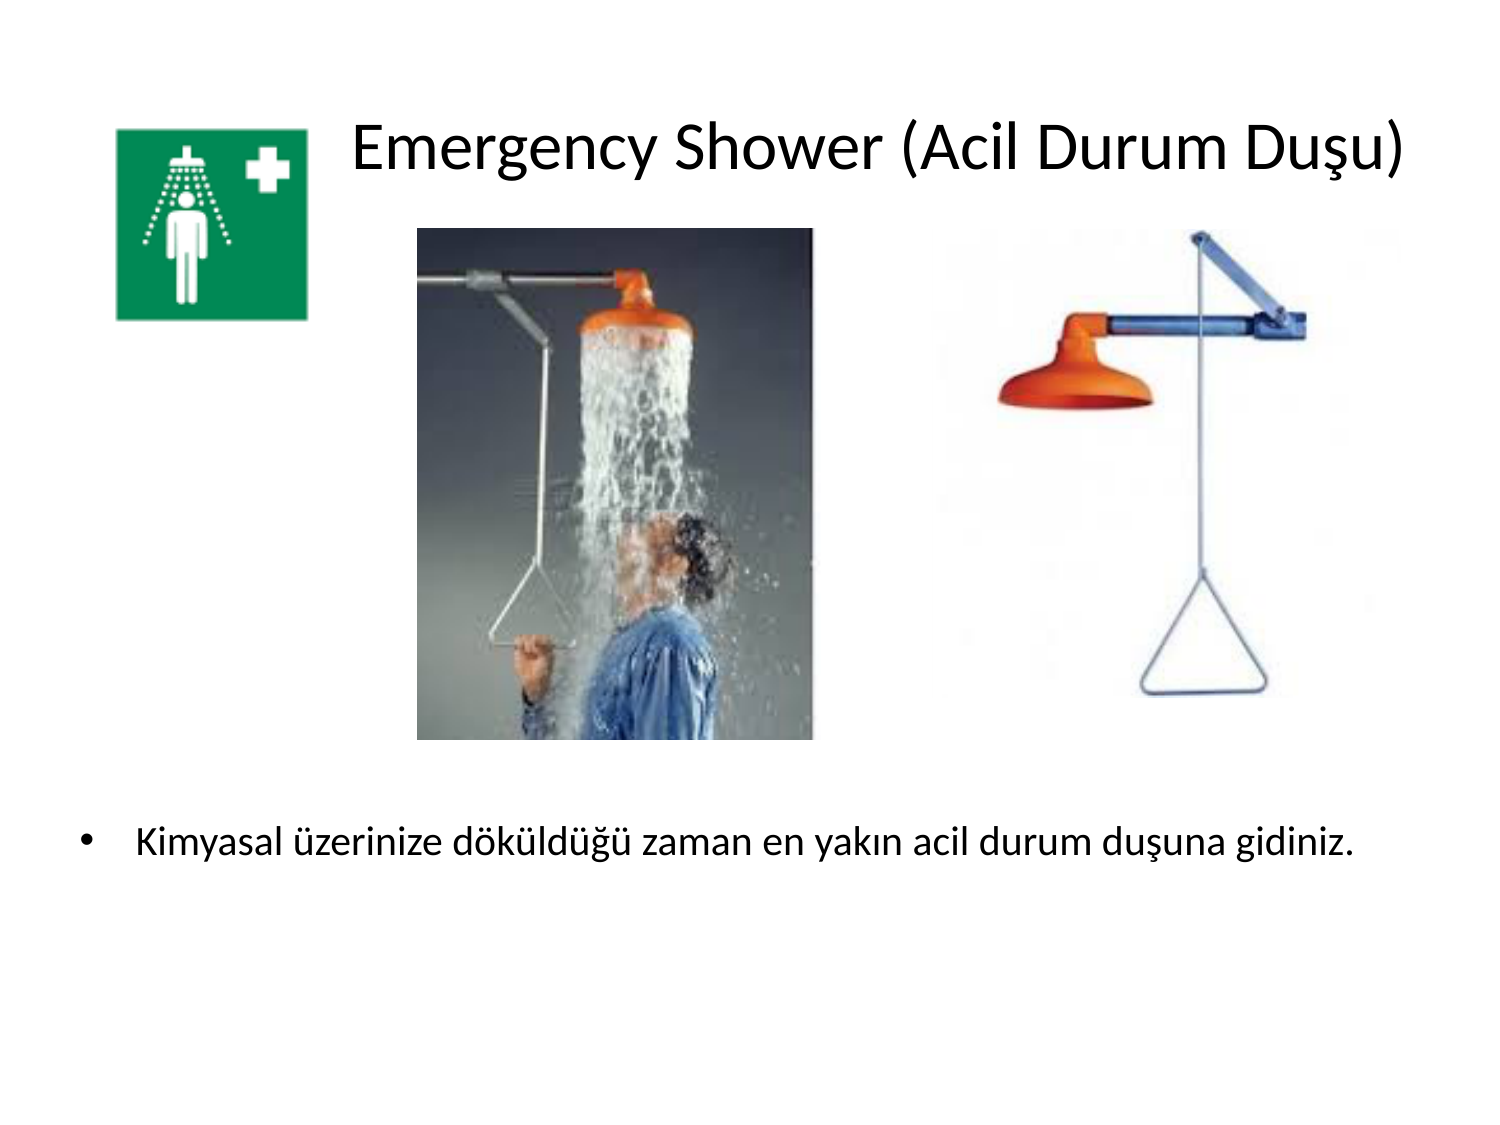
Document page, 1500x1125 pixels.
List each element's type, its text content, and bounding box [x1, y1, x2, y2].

picture [931, 229, 1401, 698]
text_box Emergency Shower (Acil Durum Duşu) [336, 65, 1447, 229]
picture [112, 125, 313, 326]
text_box Kimyasal üzerinize döküldüğü zaman en yakın acil durum duşuna gidiniz. [64, 806, 1465, 872]
picture [417, 228, 821, 740]
